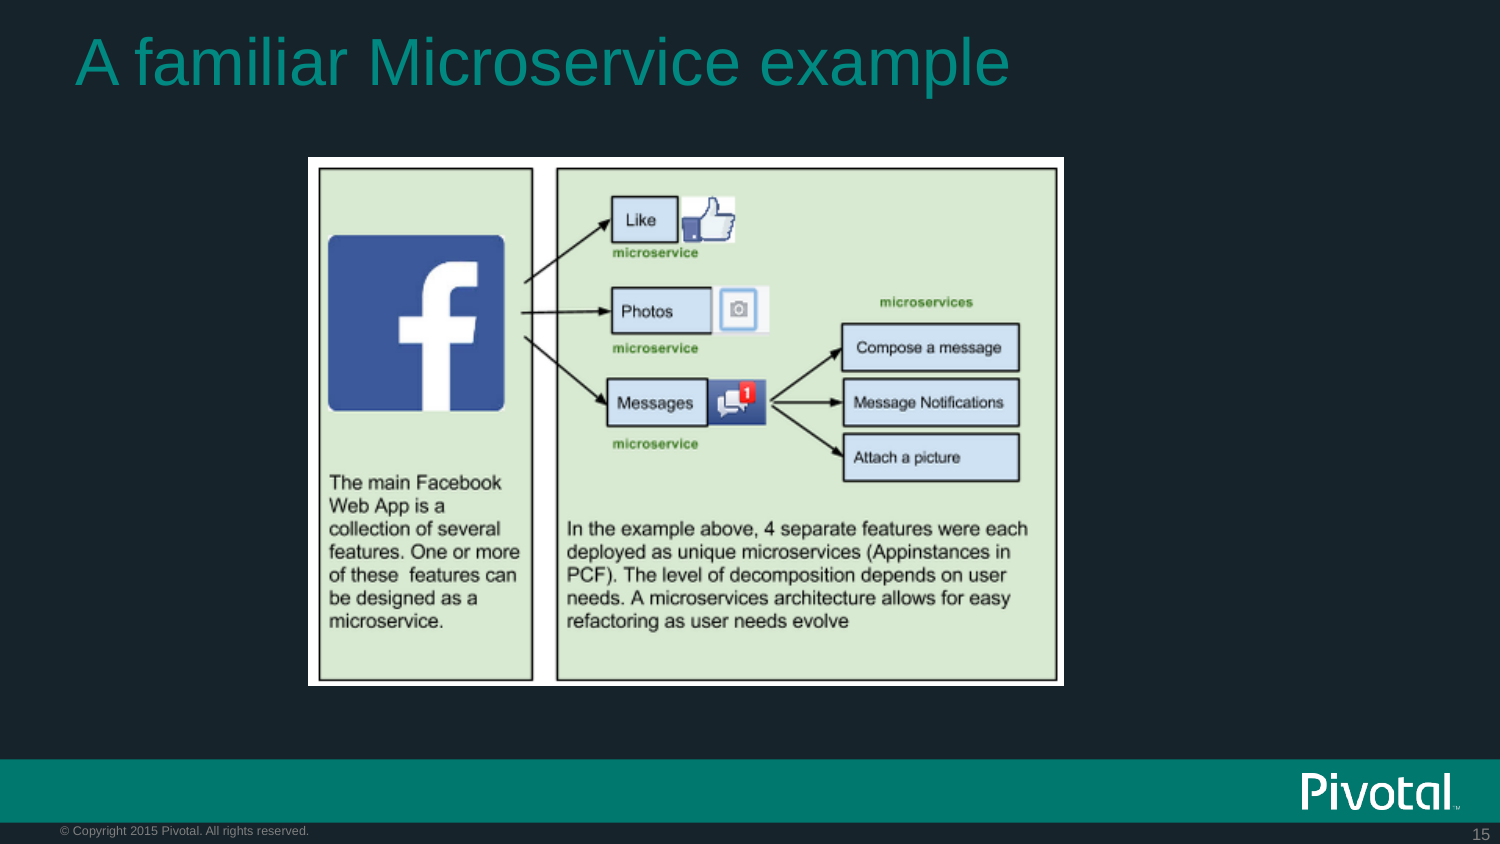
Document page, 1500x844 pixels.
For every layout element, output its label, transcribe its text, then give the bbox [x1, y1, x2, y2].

title A familiar Microservice example [60, 11, 1440, 103]
picture [1302, 773, 1460, 810]
picture [308, 157, 1064, 687]
